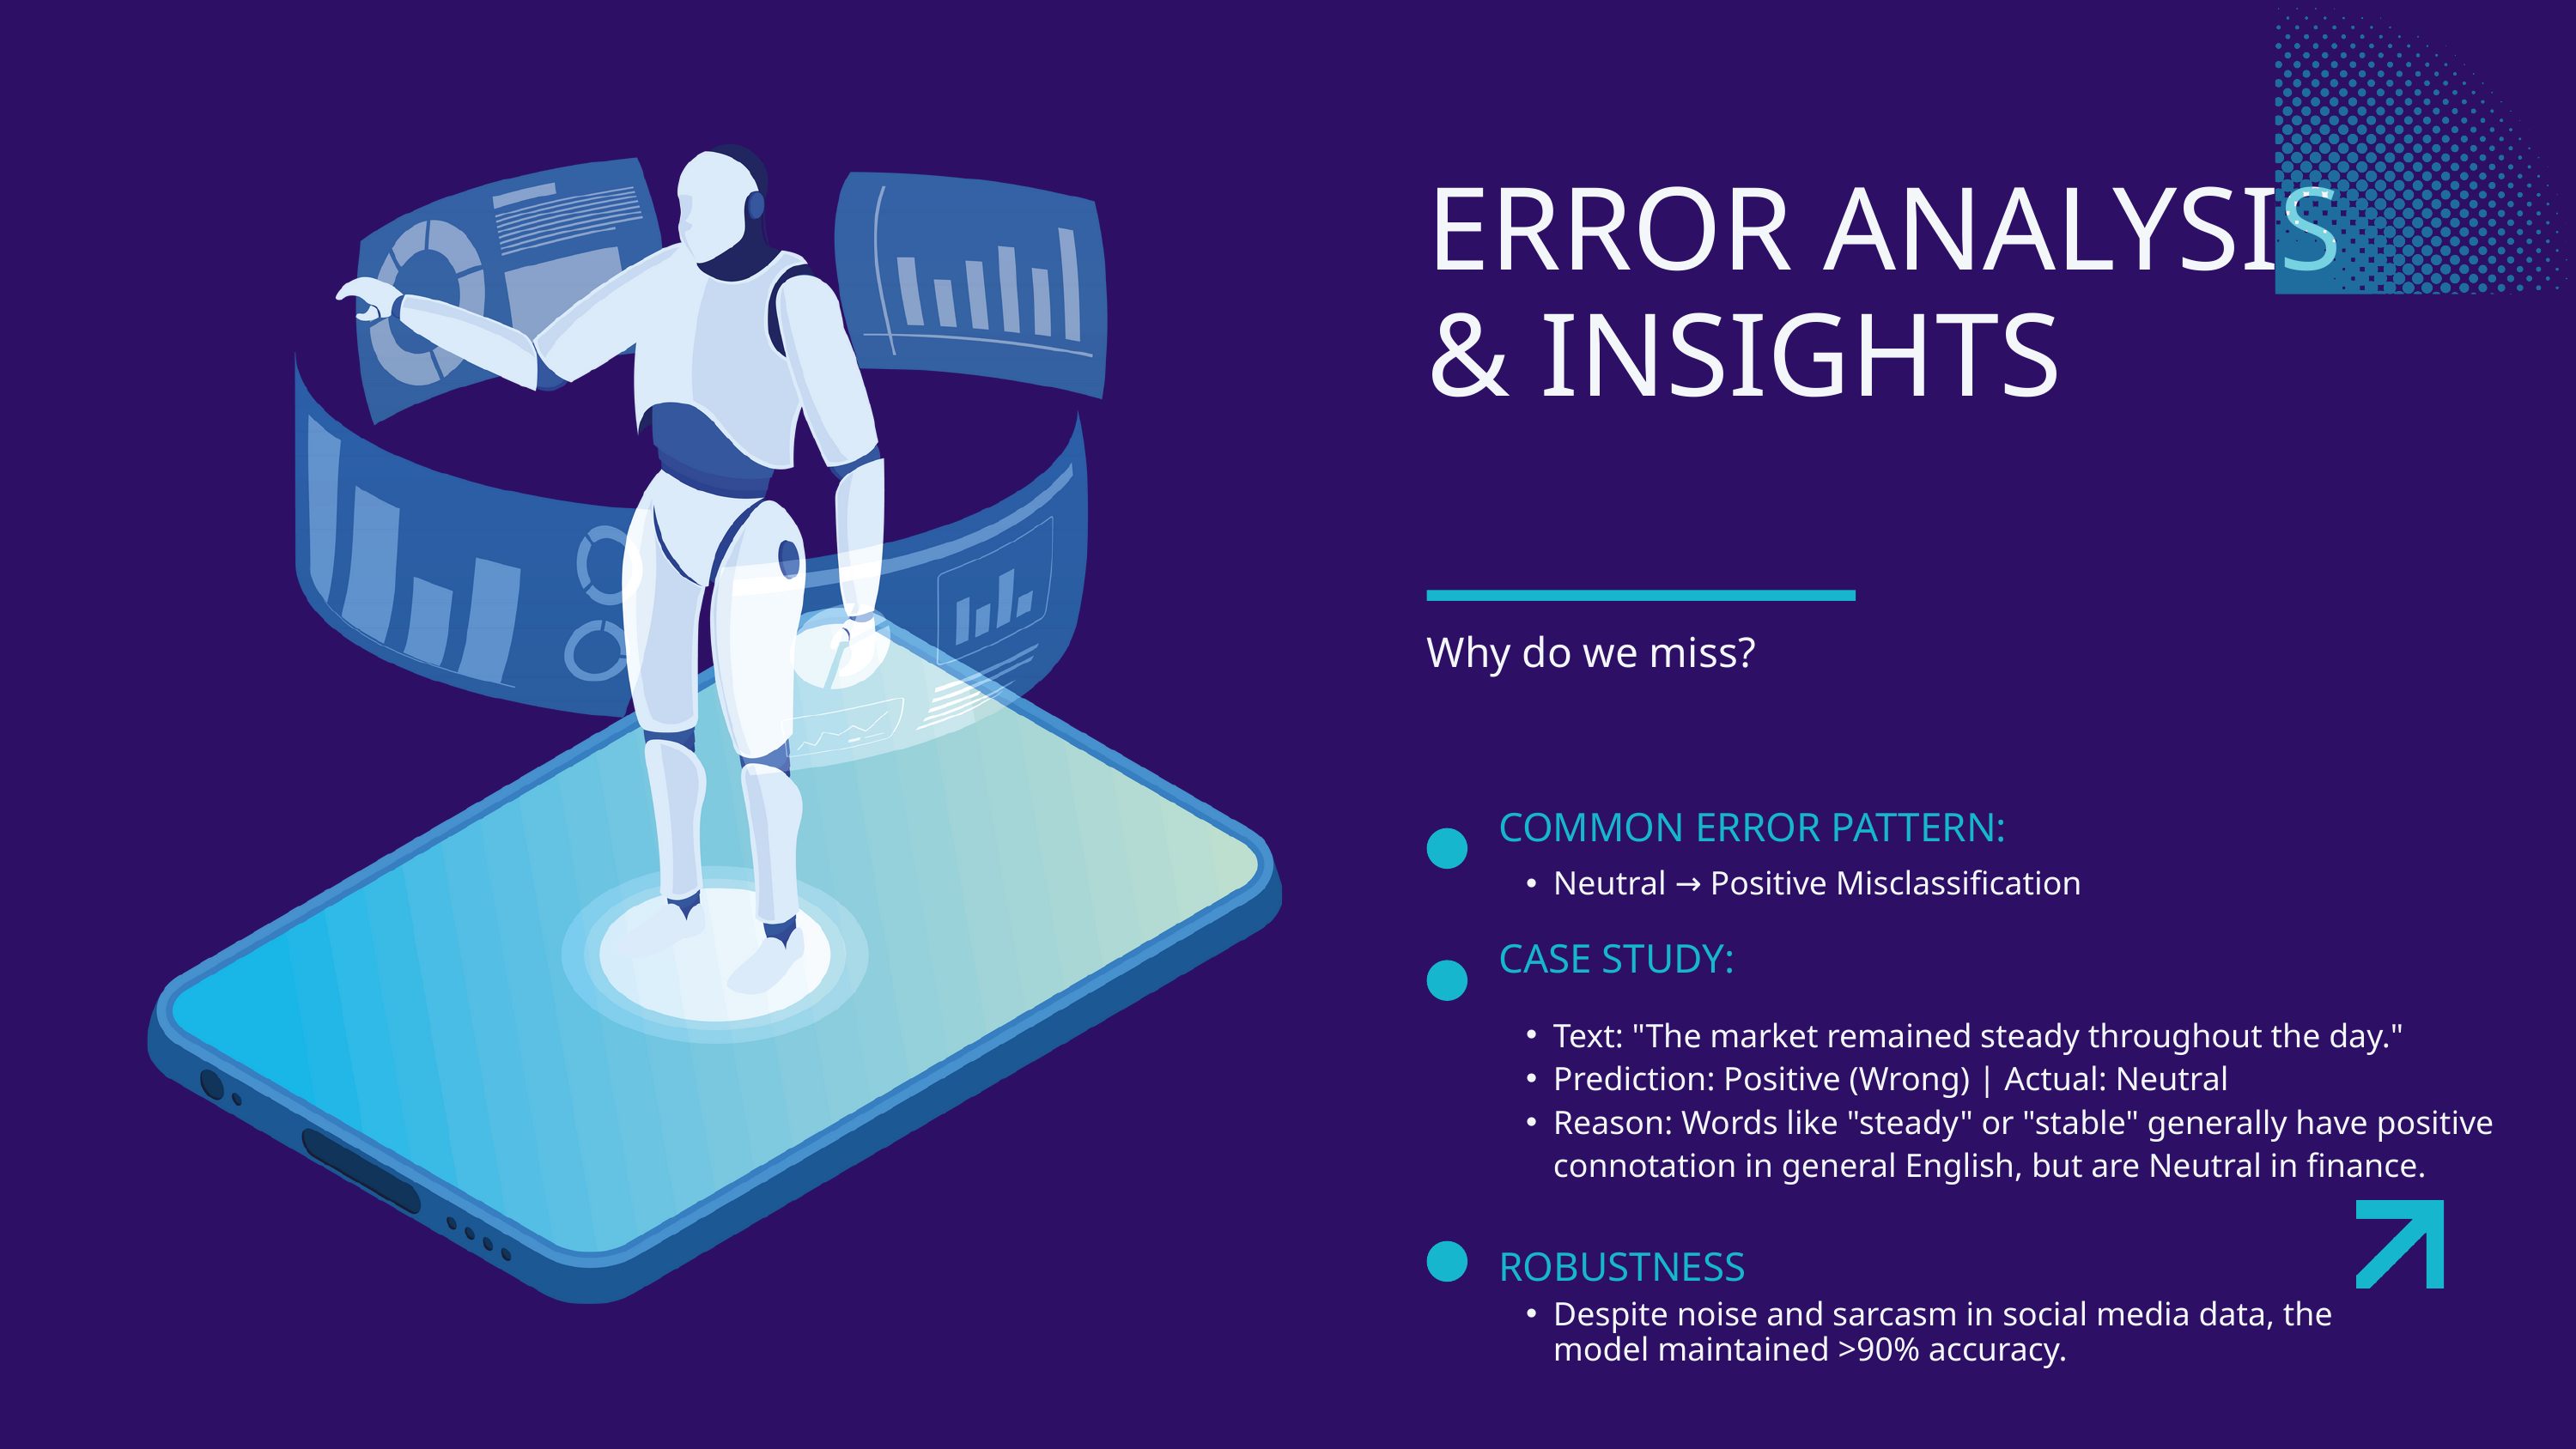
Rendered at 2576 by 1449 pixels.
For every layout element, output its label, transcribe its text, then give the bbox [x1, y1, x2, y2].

text_box CASE STUDY: [1498, 937, 1789, 1009]
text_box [1426, 828, 1468, 870]
text_box Despite noise and sarcasm in social media data, the model maintained >90% accuracy. [1498, 1296, 2426, 1404]
text_box ROBUSTNESS [1498, 1246, 1793, 1296]
text_box [147, 144, 1283, 1304]
text_box Neutral → Positive Misclassification [1498, 866, 2112, 937]
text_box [1426, 1240, 1468, 1282]
text_box [2275, 0, 2576, 295]
text_box COMMON ERROR PATTERN: [1498, 805, 2087, 866]
text_box ERROR ANALYSIS & INSIGHTS [1426, 167, 2429, 545]
text_box [2356, 1200, 2445, 1288]
text_box Text: "The market remained steady throughout the day." Prediction: Positive (Wrong) | Actual: Neutral Reason: Words like "steady" or "stable" generally have positive connotation in general English, but are Neutral in finance. [1498, 1009, 2576, 1228]
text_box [1426, 960, 1468, 1002]
text_box Why do we miss? [1426, 630, 2391, 721]
